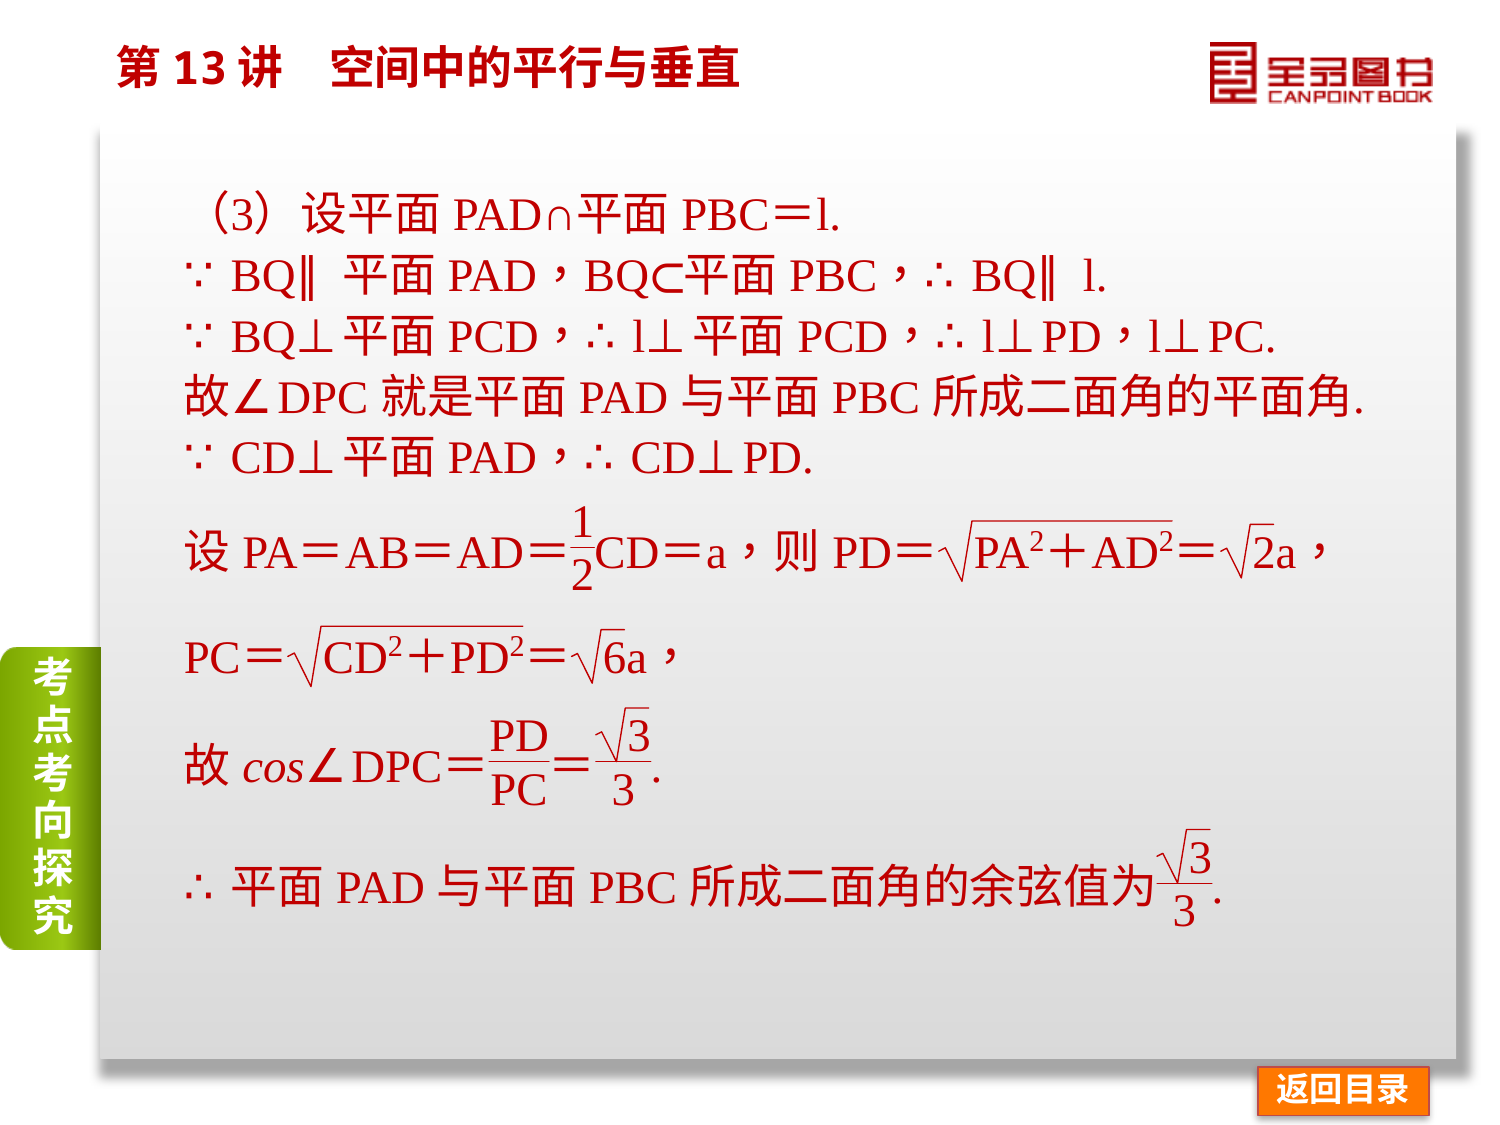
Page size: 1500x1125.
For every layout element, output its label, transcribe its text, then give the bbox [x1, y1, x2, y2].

picture [0, 647, 101, 950]
title 第13讲 空间中的平行与垂直 [100, 27, 1199, 106]
picture [1210, 42, 1433, 104]
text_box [183, 183, 1394, 1125]
text_box 返回目录 [1399, 1066, 1430, 1116]
